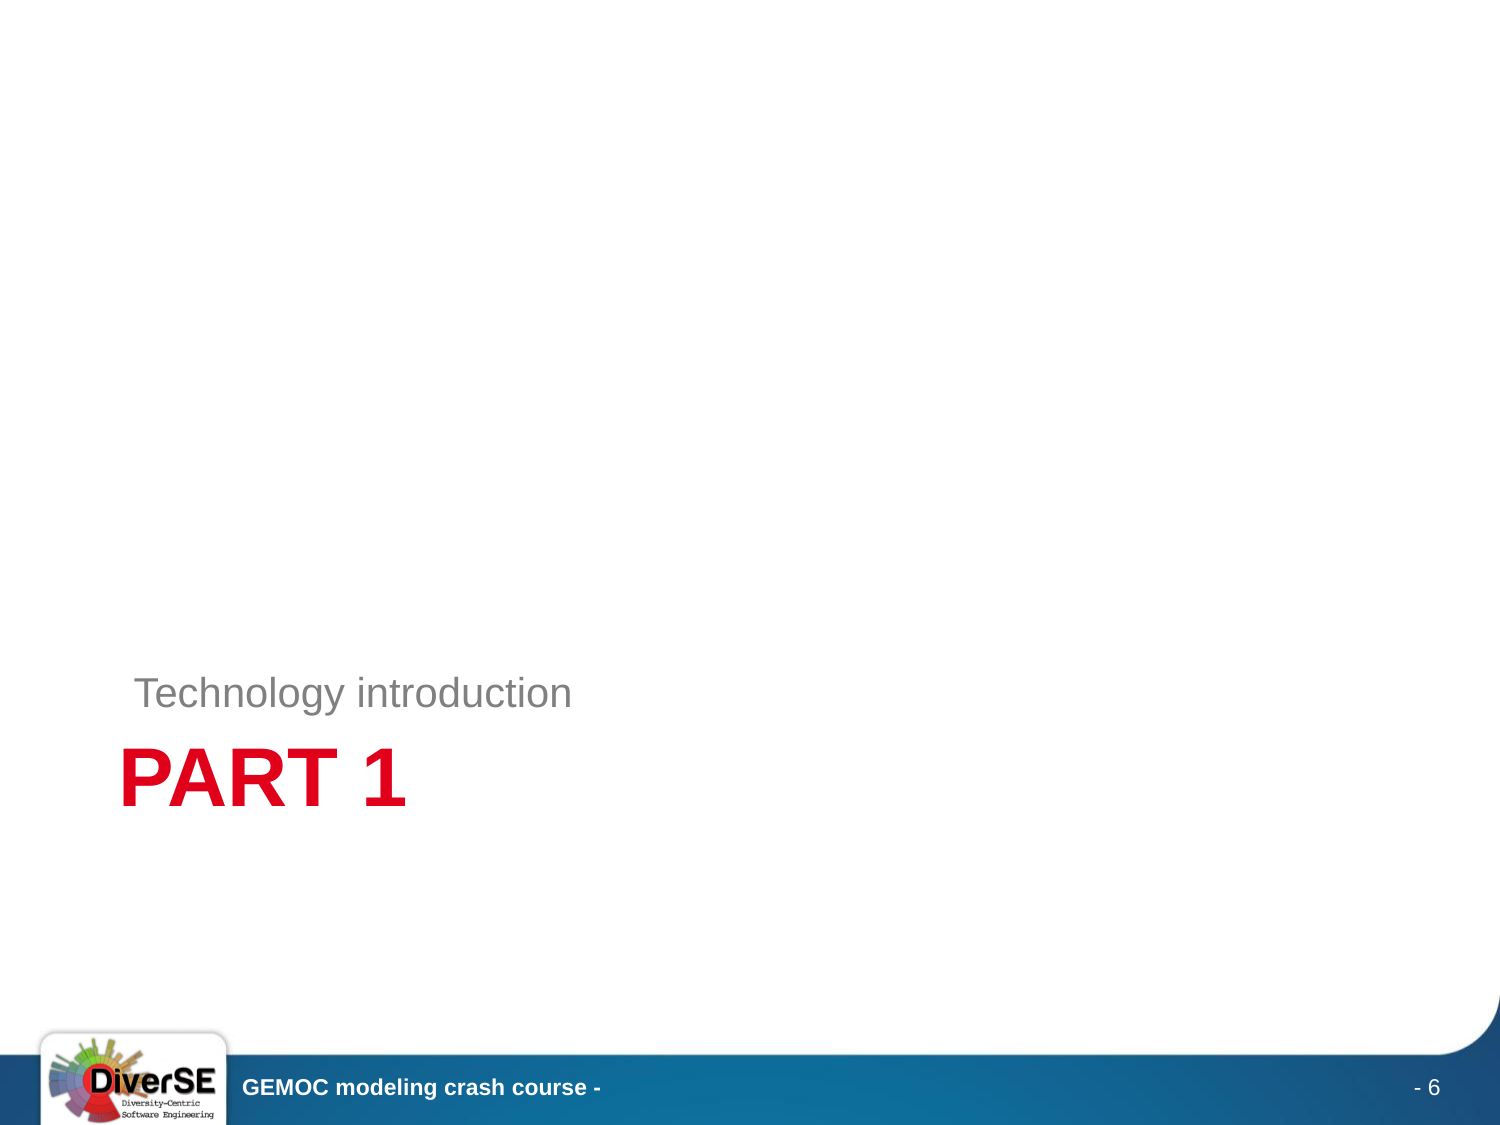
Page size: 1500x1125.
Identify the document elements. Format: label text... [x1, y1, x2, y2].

footer GEMOC modeling crash course - [242, 1064, 1078, 1110]
title Part 1 [118, 723, 1394, 947]
picture [0, 947, 1500, 1125]
list Technology introduction [118, 476, 1394, 723]
slide_number - 6 [1413, 1064, 1500, 1110]
